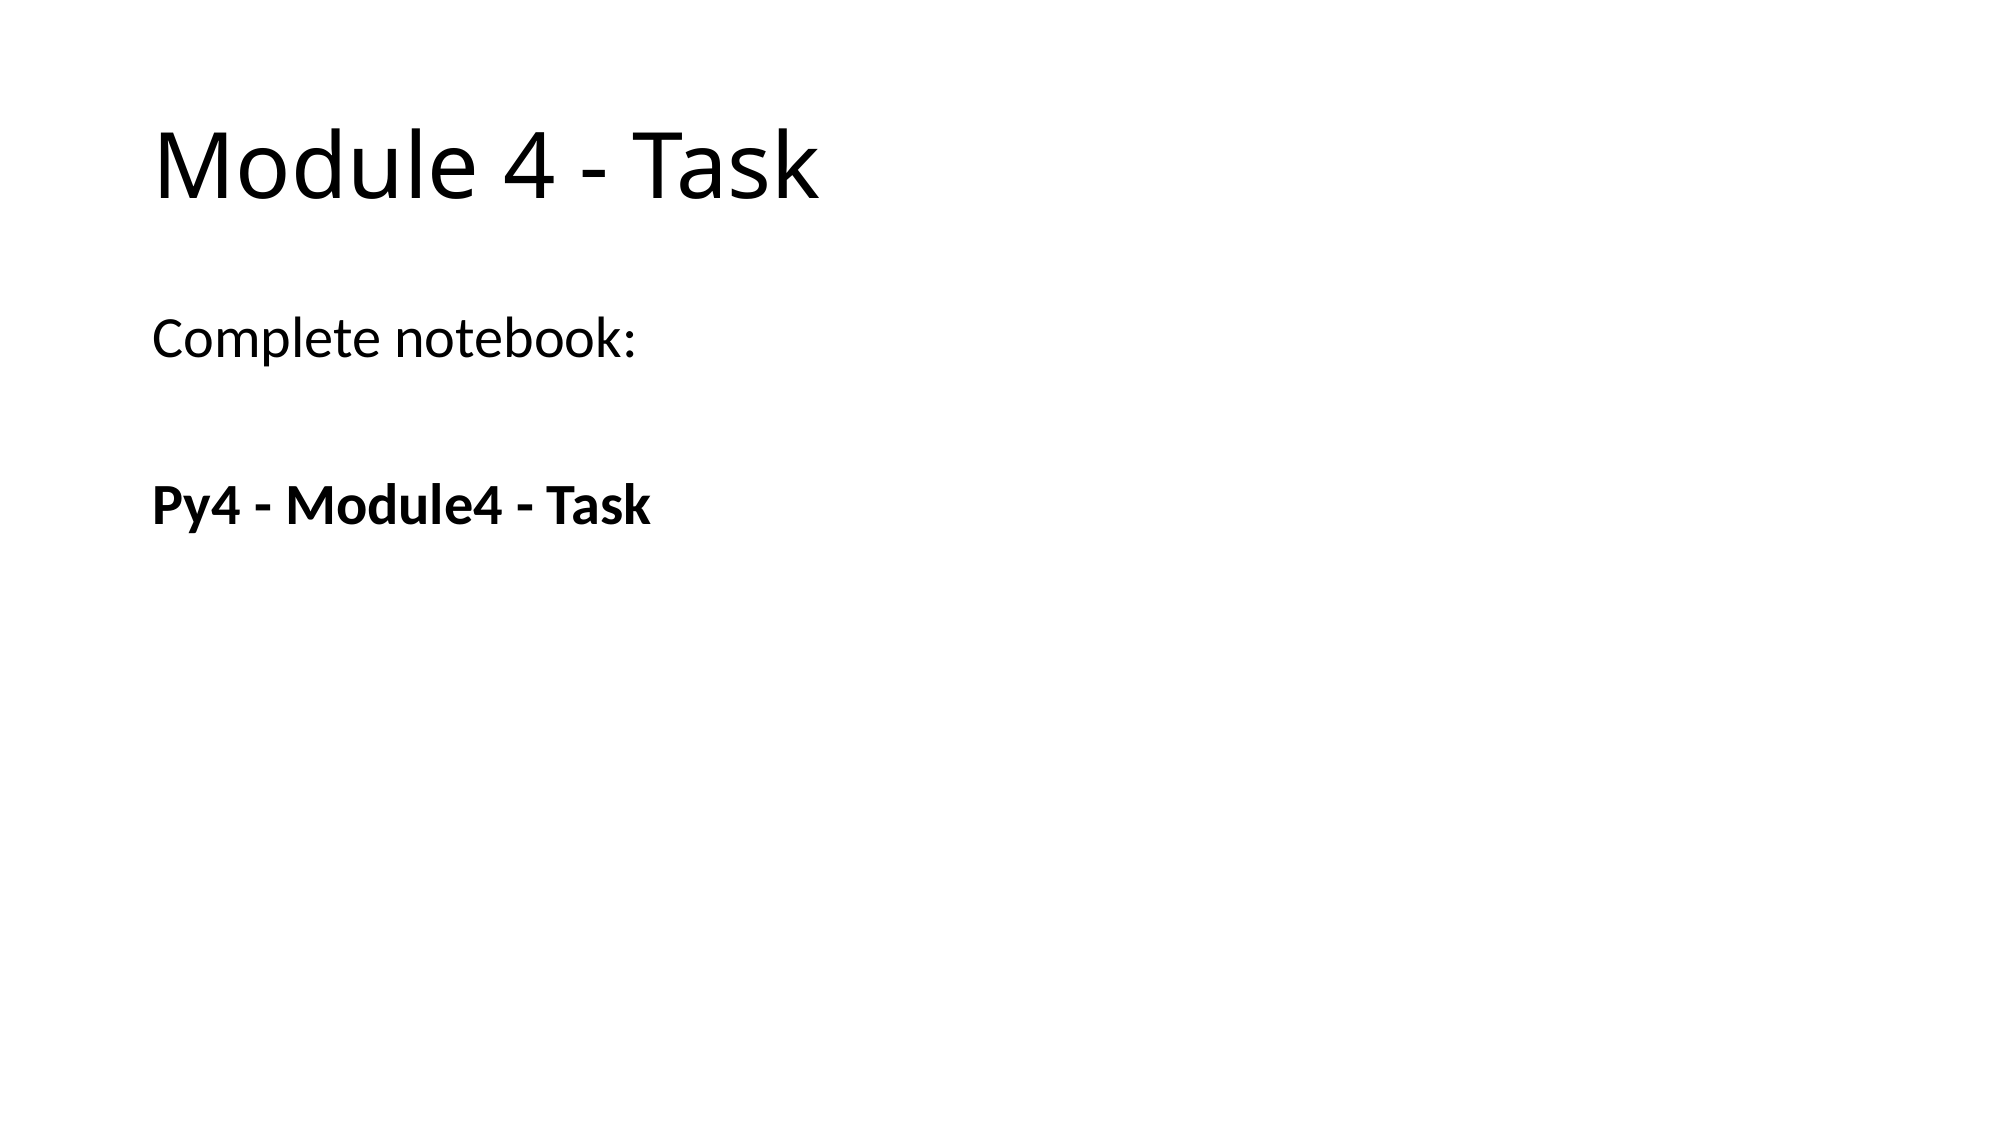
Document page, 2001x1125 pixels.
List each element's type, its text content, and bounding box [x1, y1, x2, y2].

title Module 4 - Task [137, 59, 1863, 278]
list Complete notebook: Py4 - Module4 - Task [137, 299, 1863, 1014]
